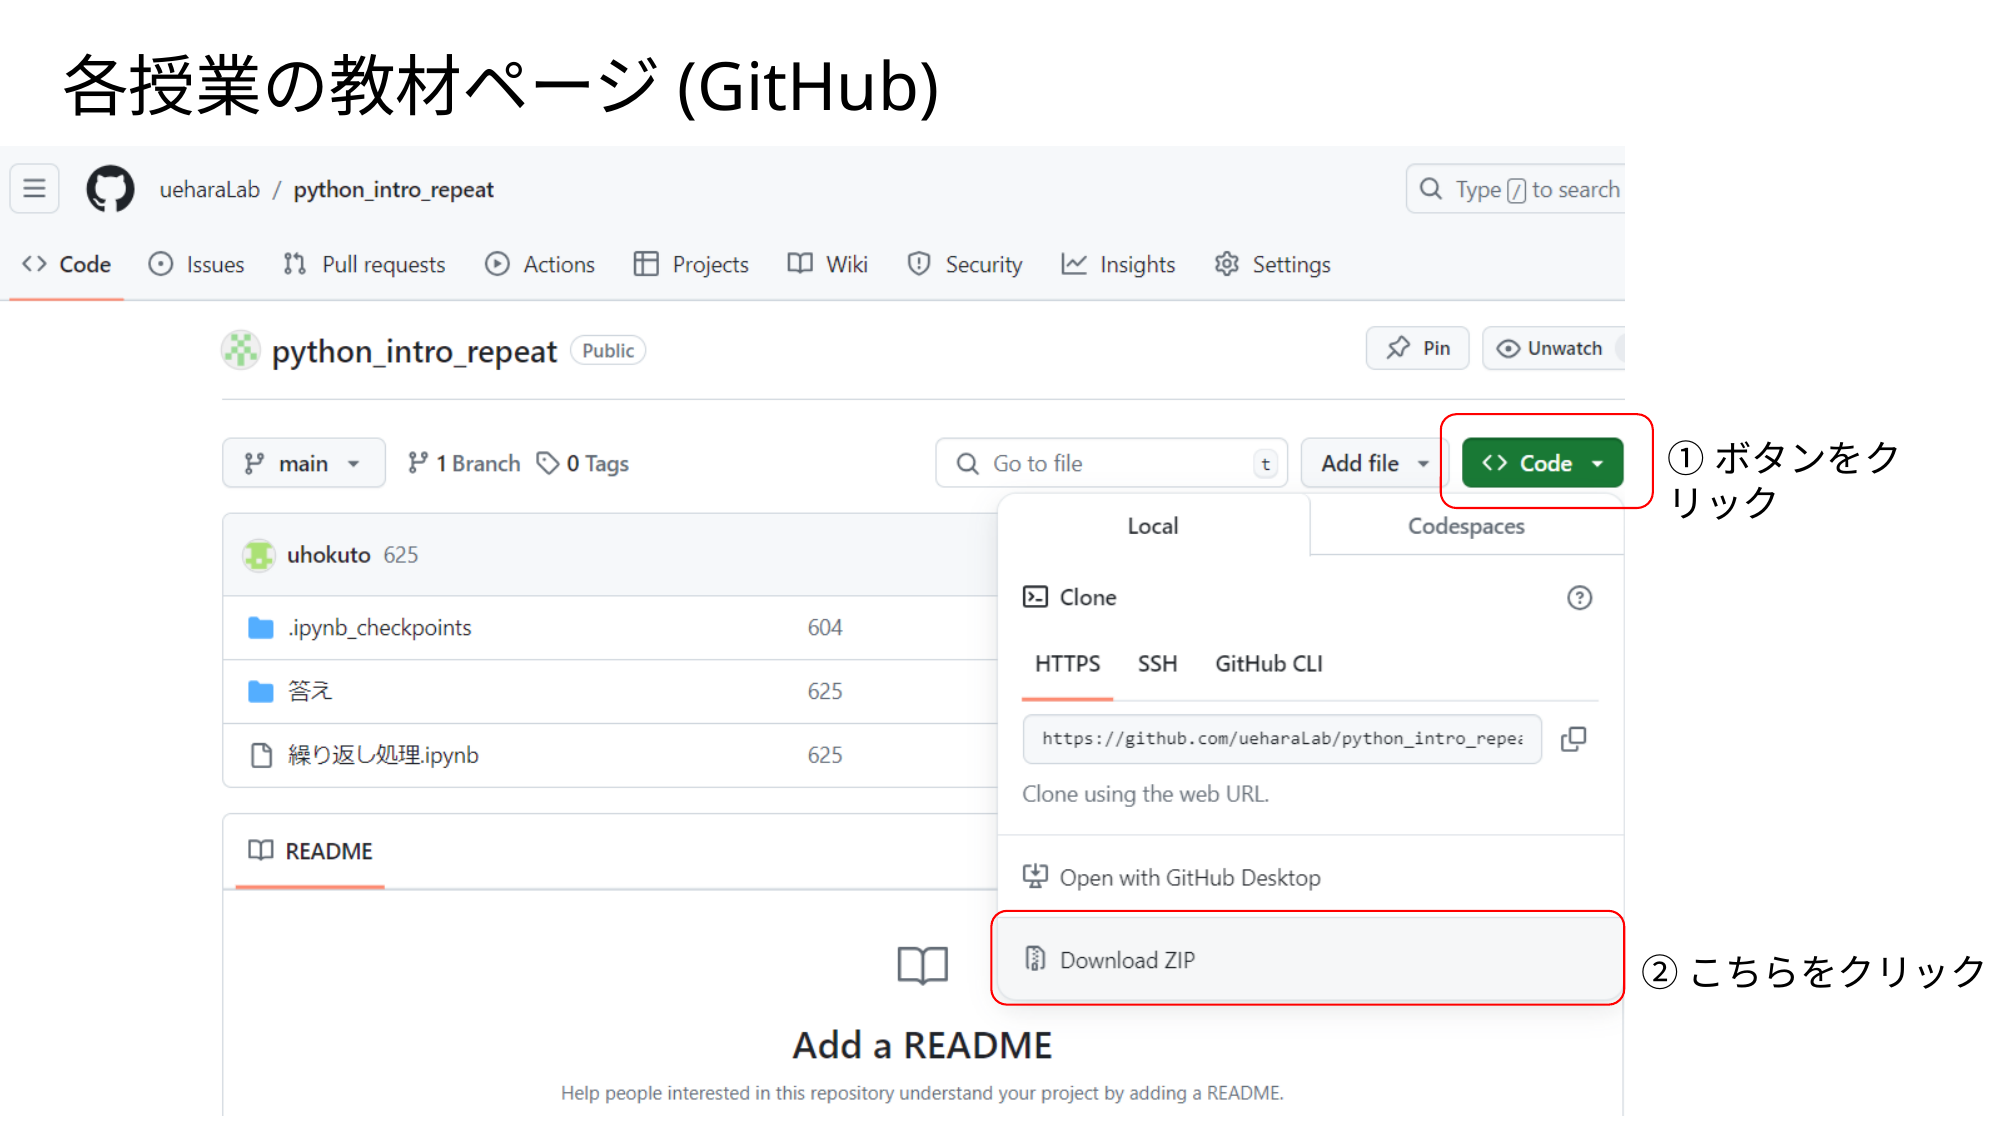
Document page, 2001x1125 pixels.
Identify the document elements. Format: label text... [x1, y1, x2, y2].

text_box [1625, 413, 1654, 510]
text_box ①ボタンをクリック [1652, 427, 1936, 533]
text_box ②こちらをクリック [1626, 941, 2000, 1001]
text_box 各授業の教材ページ(GitHub) [47, 36, 955, 131]
picture [0, 146, 1625, 1116]
